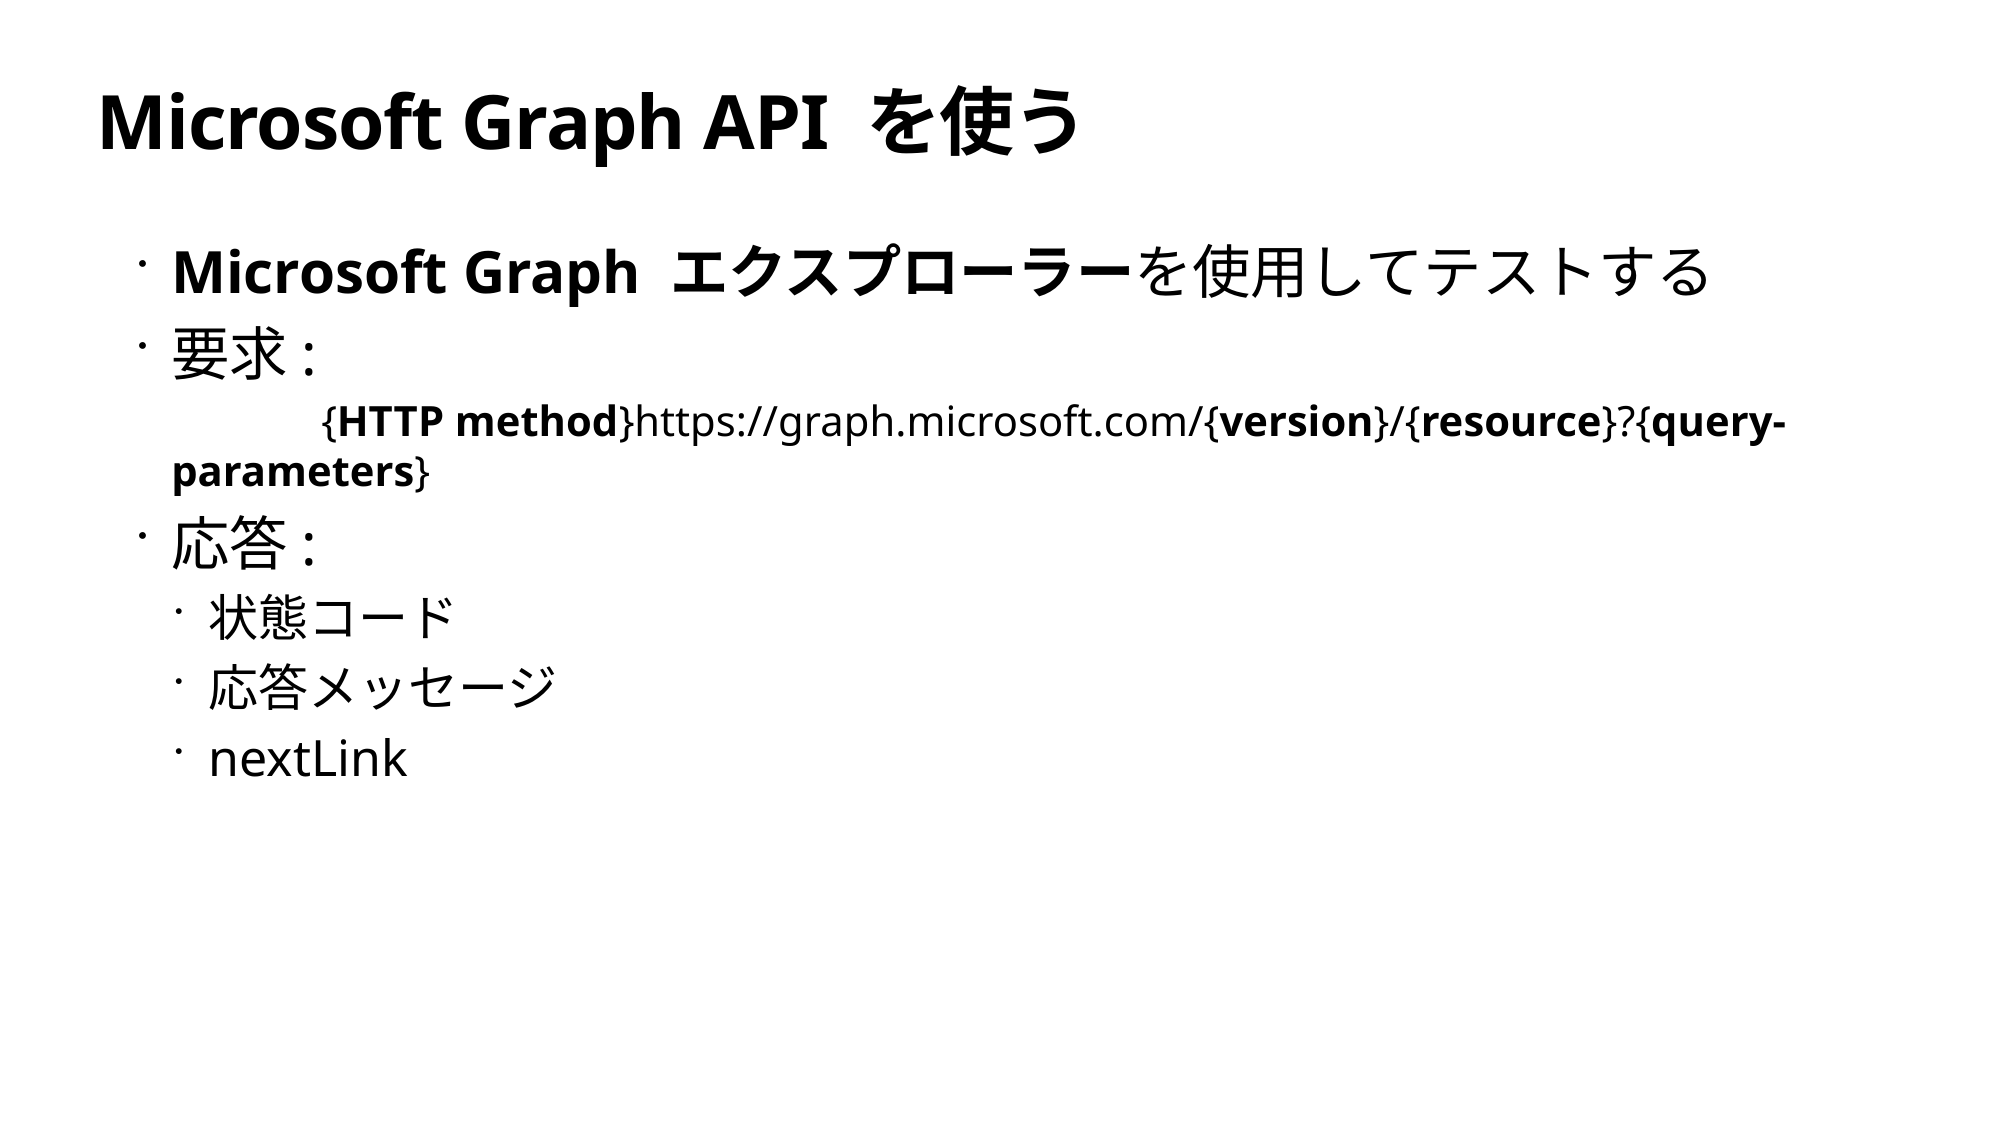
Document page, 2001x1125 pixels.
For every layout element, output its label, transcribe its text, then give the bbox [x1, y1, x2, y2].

title Microsoft Graph API を使う [96, 75, 1904, 166]
list Microsoft Graph エクスプローラーを使用してテストする 要求: {HTTP method}https://graph.microsoft.com/{version}/{resource}?{query-parameters} 応答: 状態コード 応答メッセージ nextLink [96, 235, 1904, 797]
